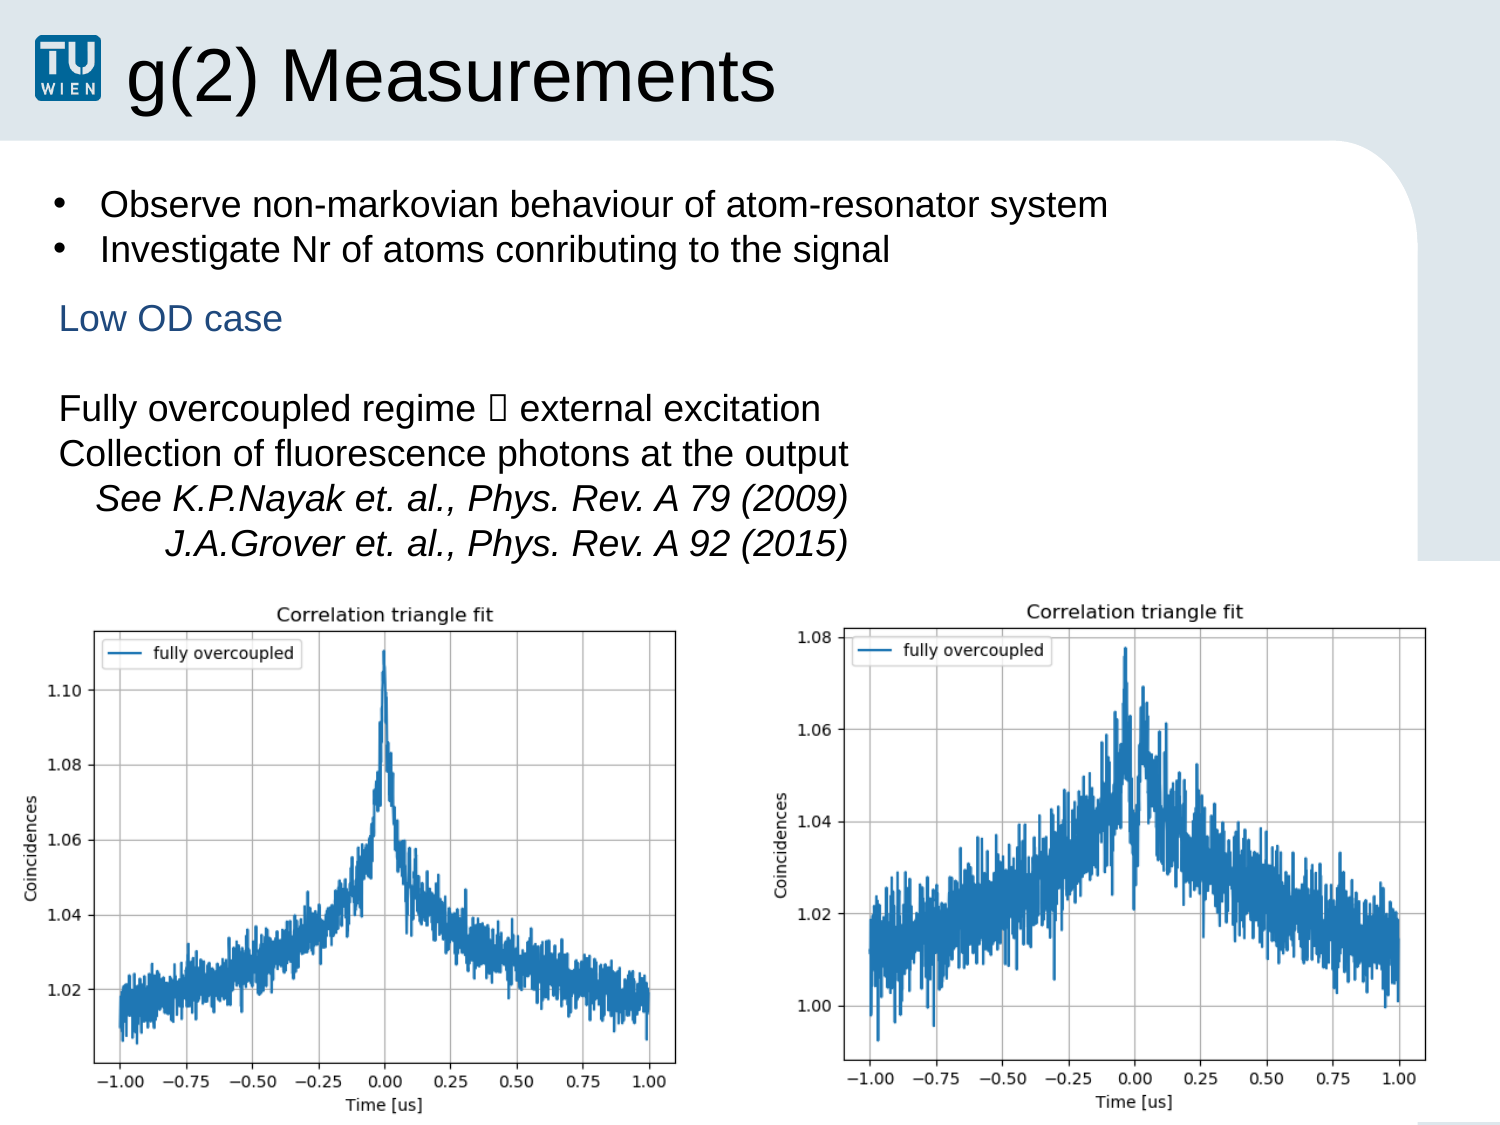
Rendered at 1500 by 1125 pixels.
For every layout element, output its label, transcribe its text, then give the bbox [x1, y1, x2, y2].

picture [47, 85, 53, 94]
picture [42, 83, 46, 94]
picture [50, 51, 56, 74]
picture [41, 42, 64, 48]
title g(2) Measurements [112, 19, 1331, 126]
picture [90, 83, 94, 94]
picture [83, 42, 94, 74]
text_box Low OD case Fully overcoupled regime  external excitation Collection of fluorescence photons at the output See K.P.Nayak et. al., Phys. Rev. A 79 (2009) J.A.Grover et. al., Phys. Rev. A 92 (2015) [43, 286, 864, 562]
picture [0, 560, 1500, 1125]
picture [72, 83, 78, 94]
picture [69, 42, 80, 74]
text_box Observe non-markovian behaviour of atom-resonator system Investigate Nr of atoms conributing to the signal [38, 172, 1124, 278]
